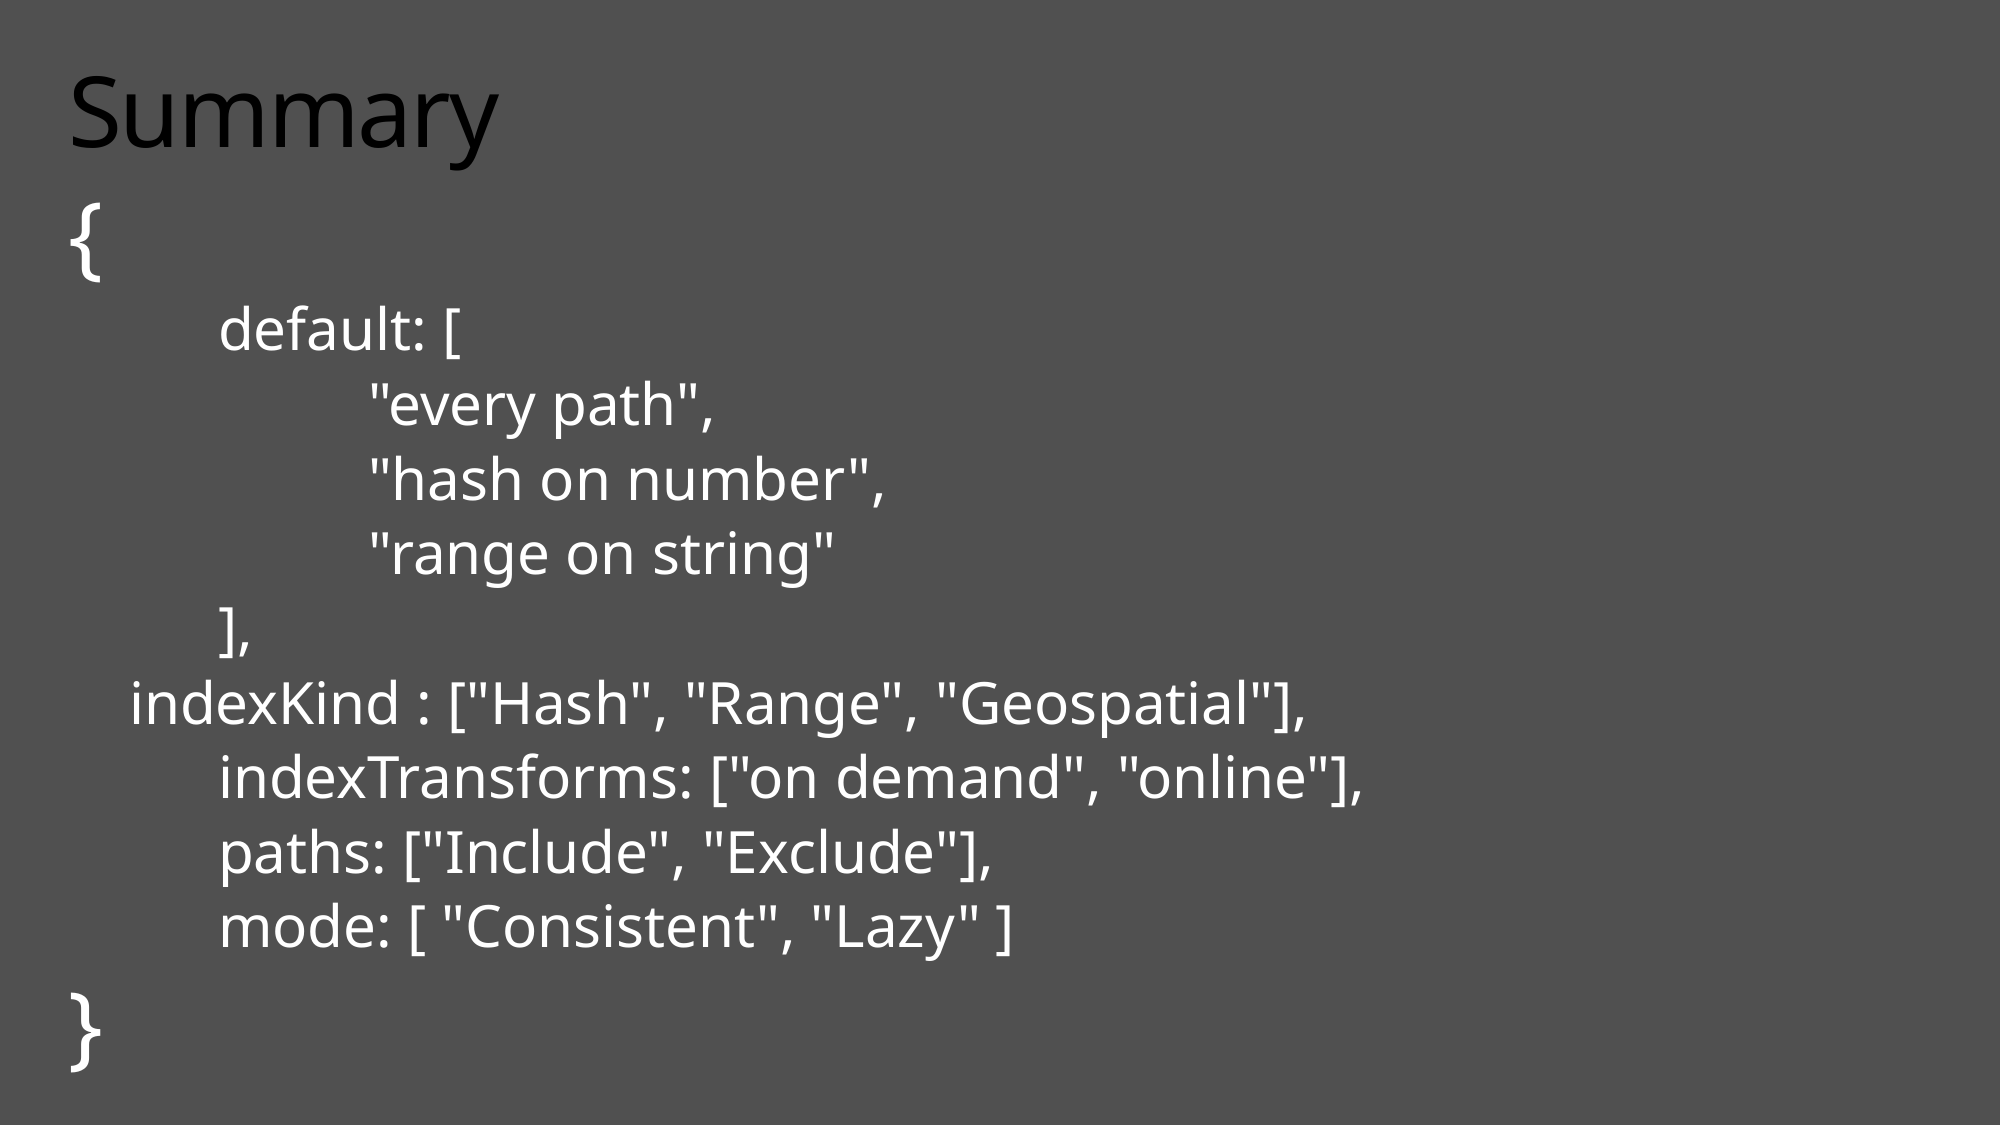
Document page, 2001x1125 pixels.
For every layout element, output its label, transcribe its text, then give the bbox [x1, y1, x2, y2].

title Summary [44, 47, 1957, 196]
list { default: [ "every path", "hash on number", "range on string" ], indexKind : ["Hash", "Range", "Geospatial"], indexTransforms: ["on demand", "online"], paths: ["Include", "Exclude"], mode: [ "Consistent", "Lazy" ] } [44, 174, 1956, 1125]
